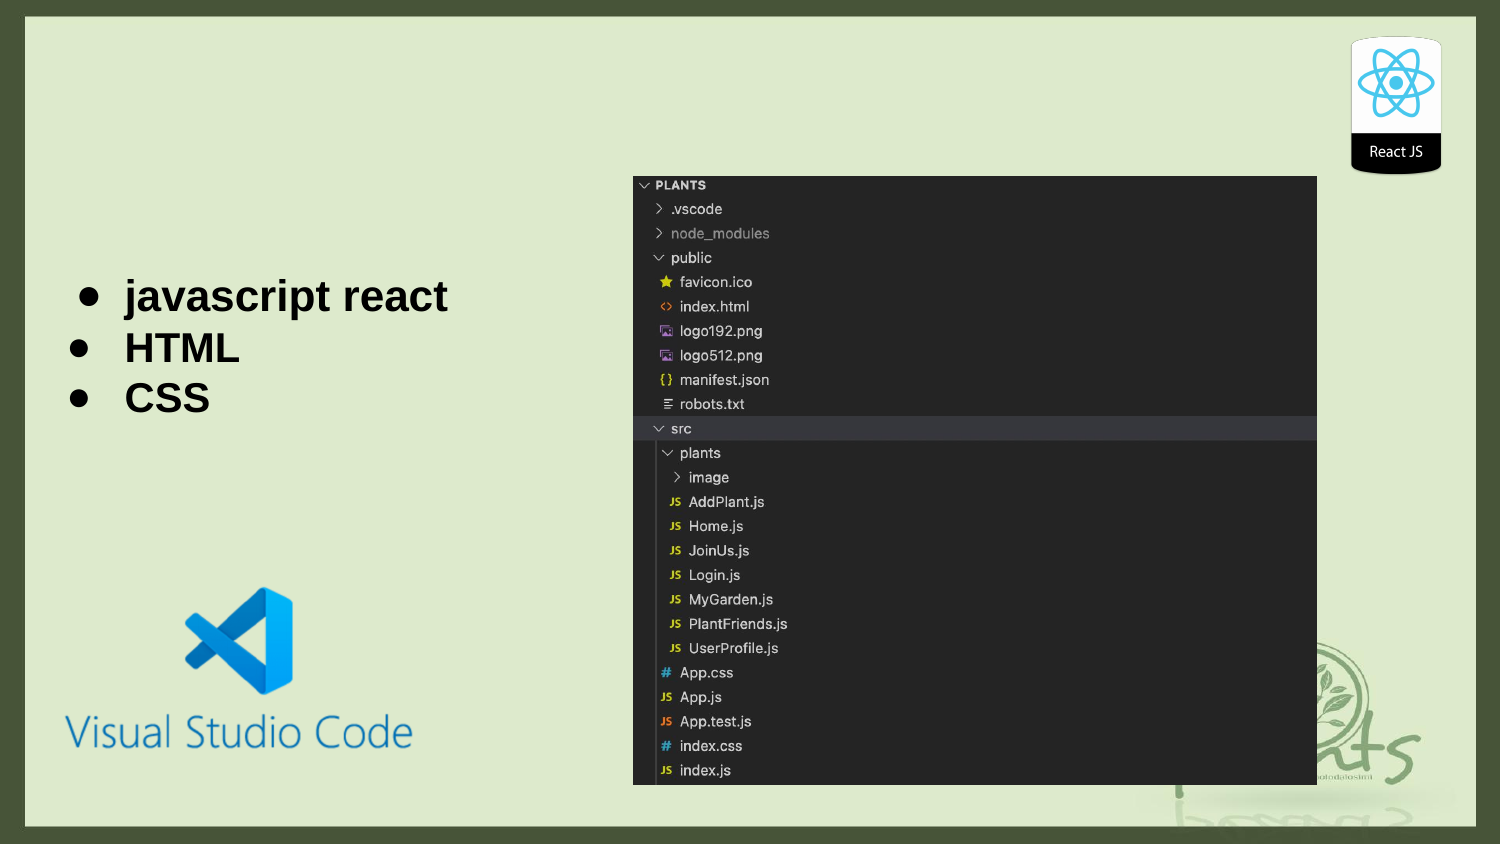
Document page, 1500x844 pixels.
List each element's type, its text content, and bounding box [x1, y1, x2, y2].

picture [0, 0, 1500, 844]
text_box javascript react HTML CSS [34, 252, 624, 471]
